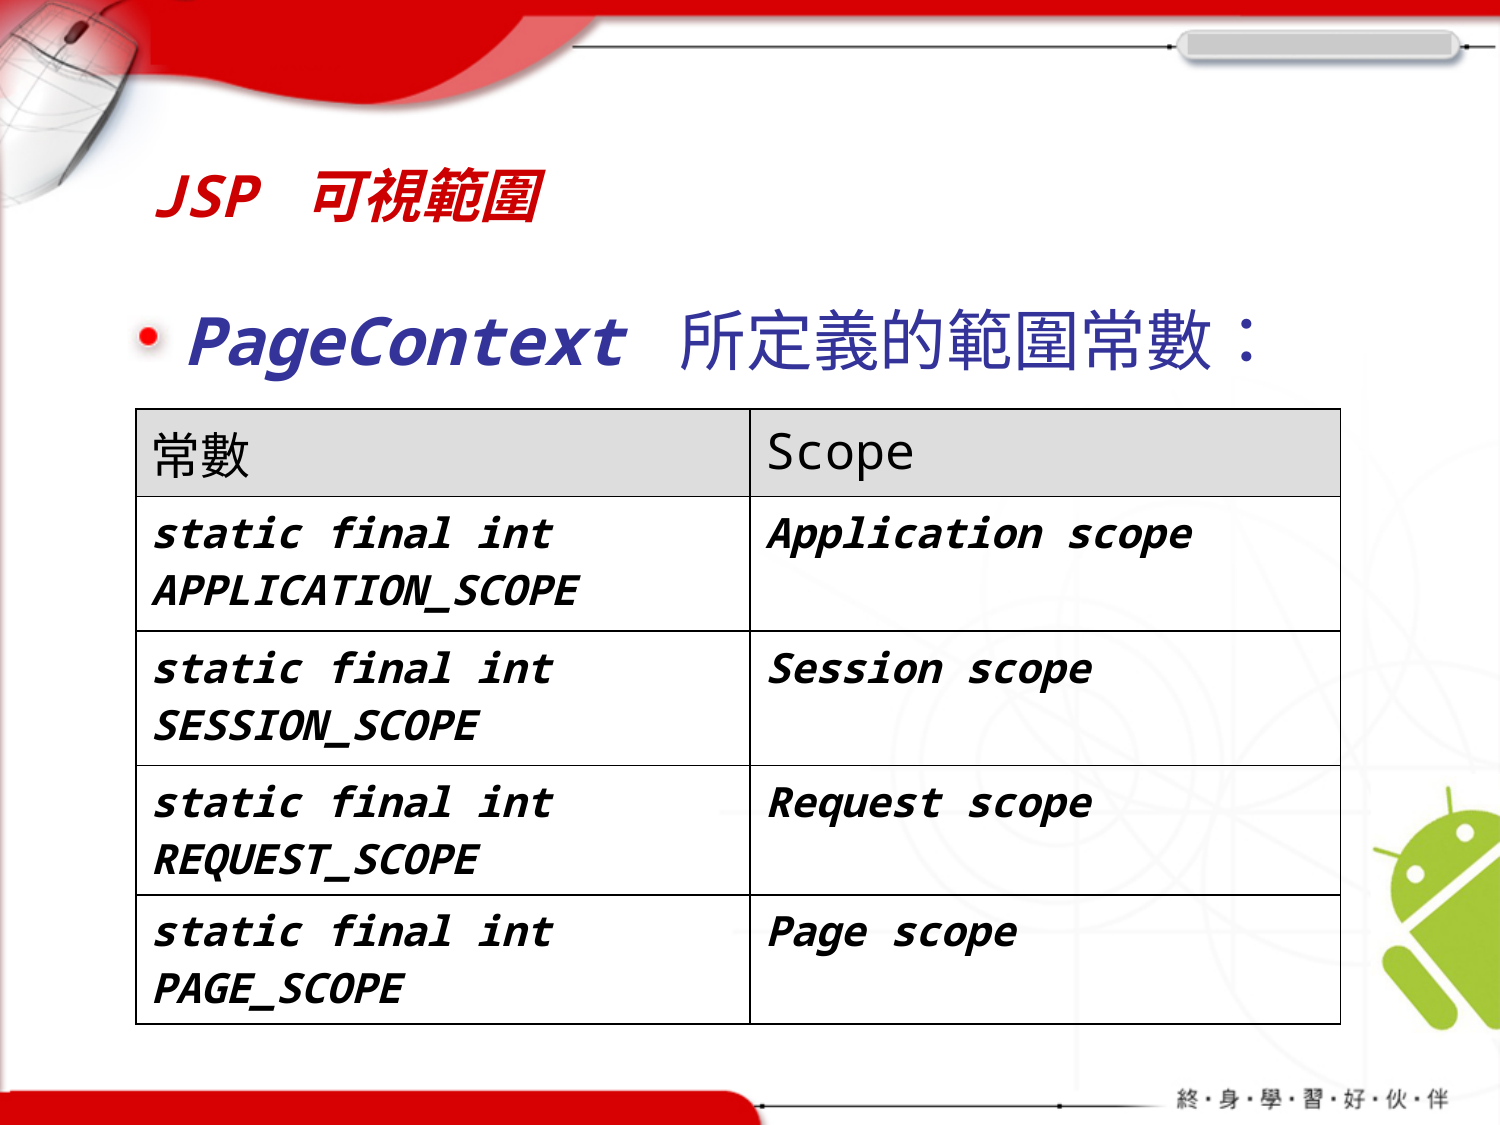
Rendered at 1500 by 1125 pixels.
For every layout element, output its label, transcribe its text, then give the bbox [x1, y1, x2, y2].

table_cell Request scope [751, 766, 1340, 894]
title JSP 可視範圍 [135, 99, 1463, 288]
table_cell Session scope [751, 632, 1340, 765]
list PageContext 所定義的範圍常數： [112, 290, 1388, 386]
table_cell Application scope [751, 497, 1340, 630]
table_header 常數 [137, 410, 749, 496]
table_cell Page scope [751, 896, 1340, 1023]
table_header Scope [751, 410, 1340, 496]
table_cell static final int APPLICATION_SCOPE [137, 497, 749, 630]
table_cell static final int REQUEST_SCOPE [137, 766, 749, 894]
picture [0, 0, 1500, 1125]
table_cell static final int PAGE_SCOPE [137, 896, 749, 1023]
table_cell static final int SESSION_SCOPE [137, 632, 749, 765]
